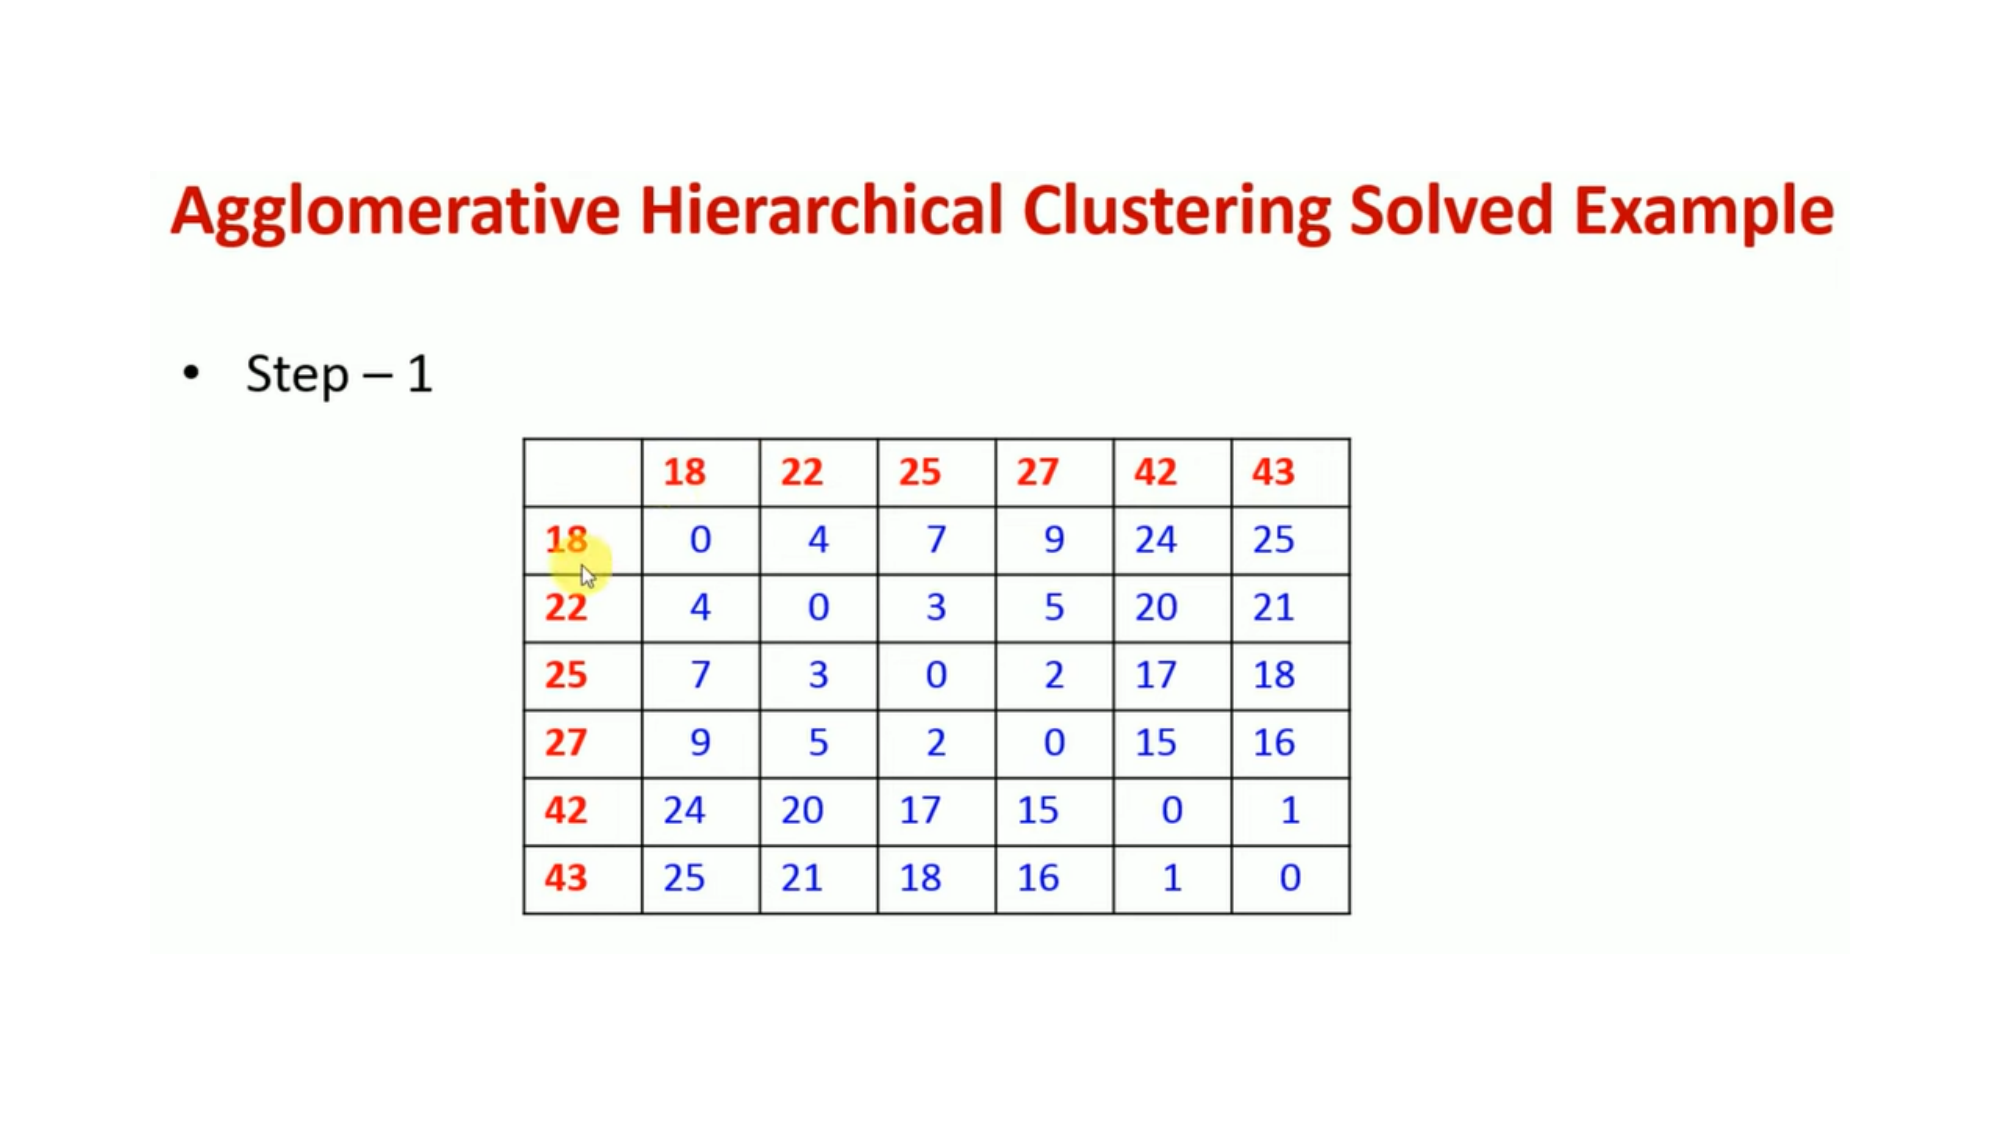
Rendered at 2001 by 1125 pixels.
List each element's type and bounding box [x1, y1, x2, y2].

picture [150, 171, 1850, 954]
